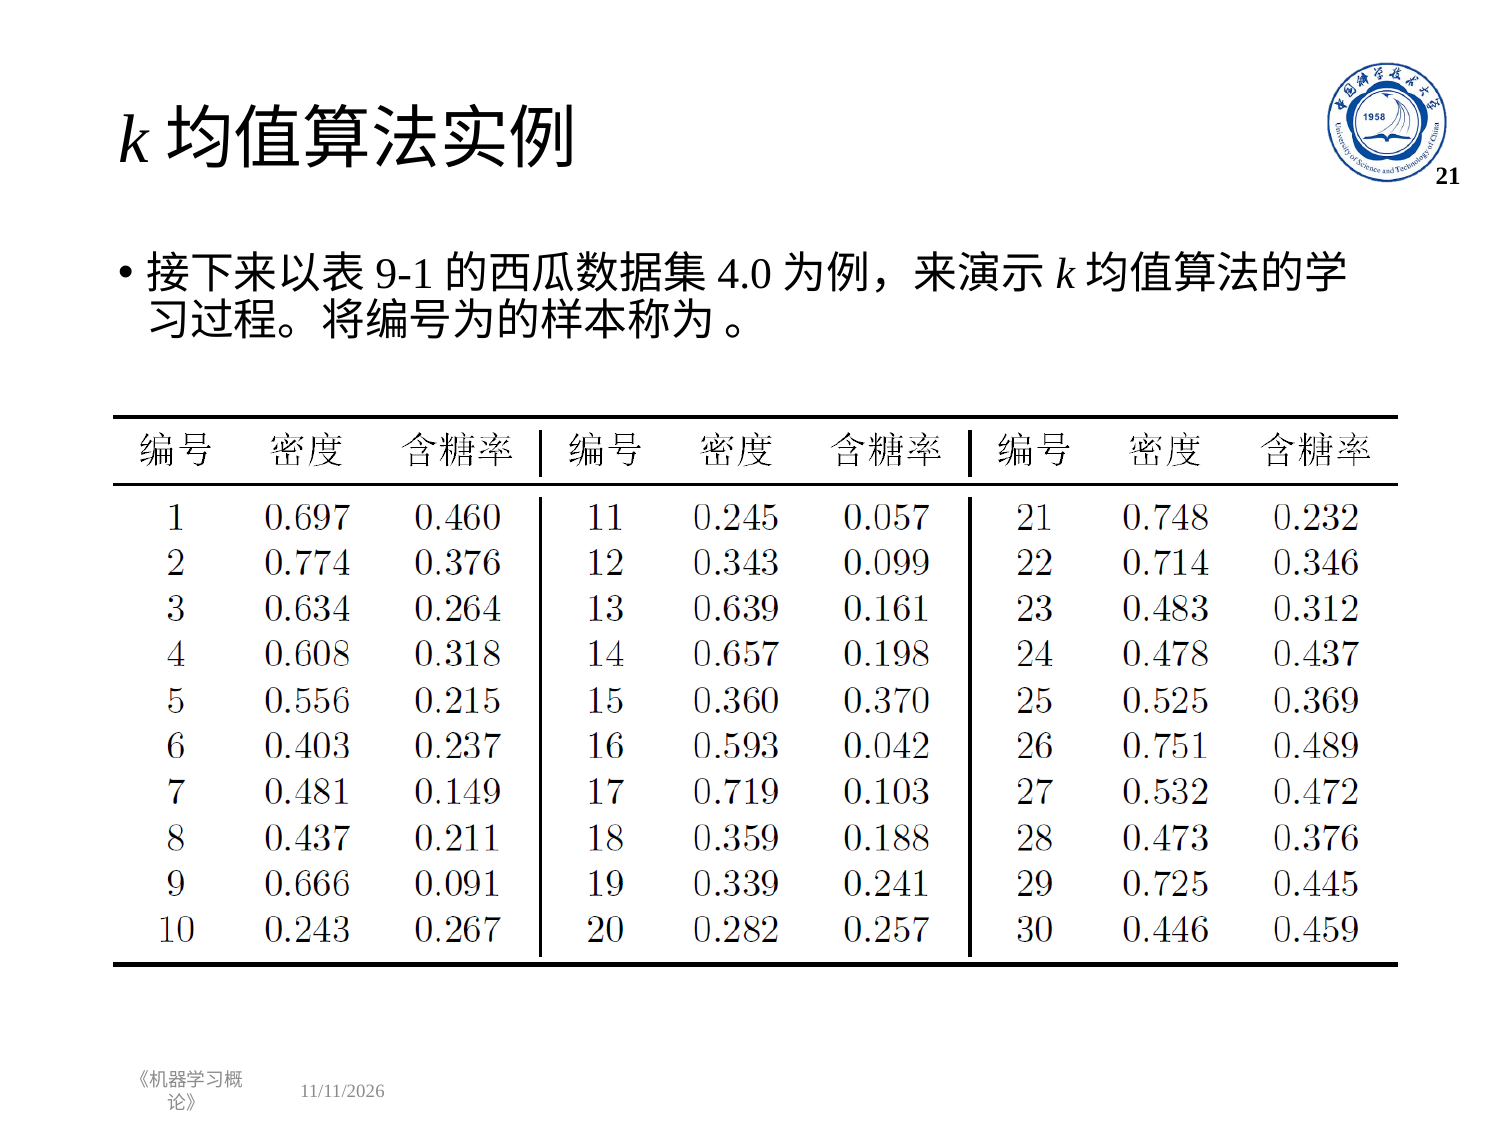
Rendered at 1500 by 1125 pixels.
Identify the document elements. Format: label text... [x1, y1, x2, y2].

title k均值算法实例 [103, 59, 1397, 221]
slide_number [285, 1068, 422, 1113]
picture [103, 411, 1405, 971]
picture [1397, 59, 1450, 144]
slide_number 21 [1372, 144, 1476, 205]
footer 《机器学习概论》 [104, 1068, 270, 1113]
